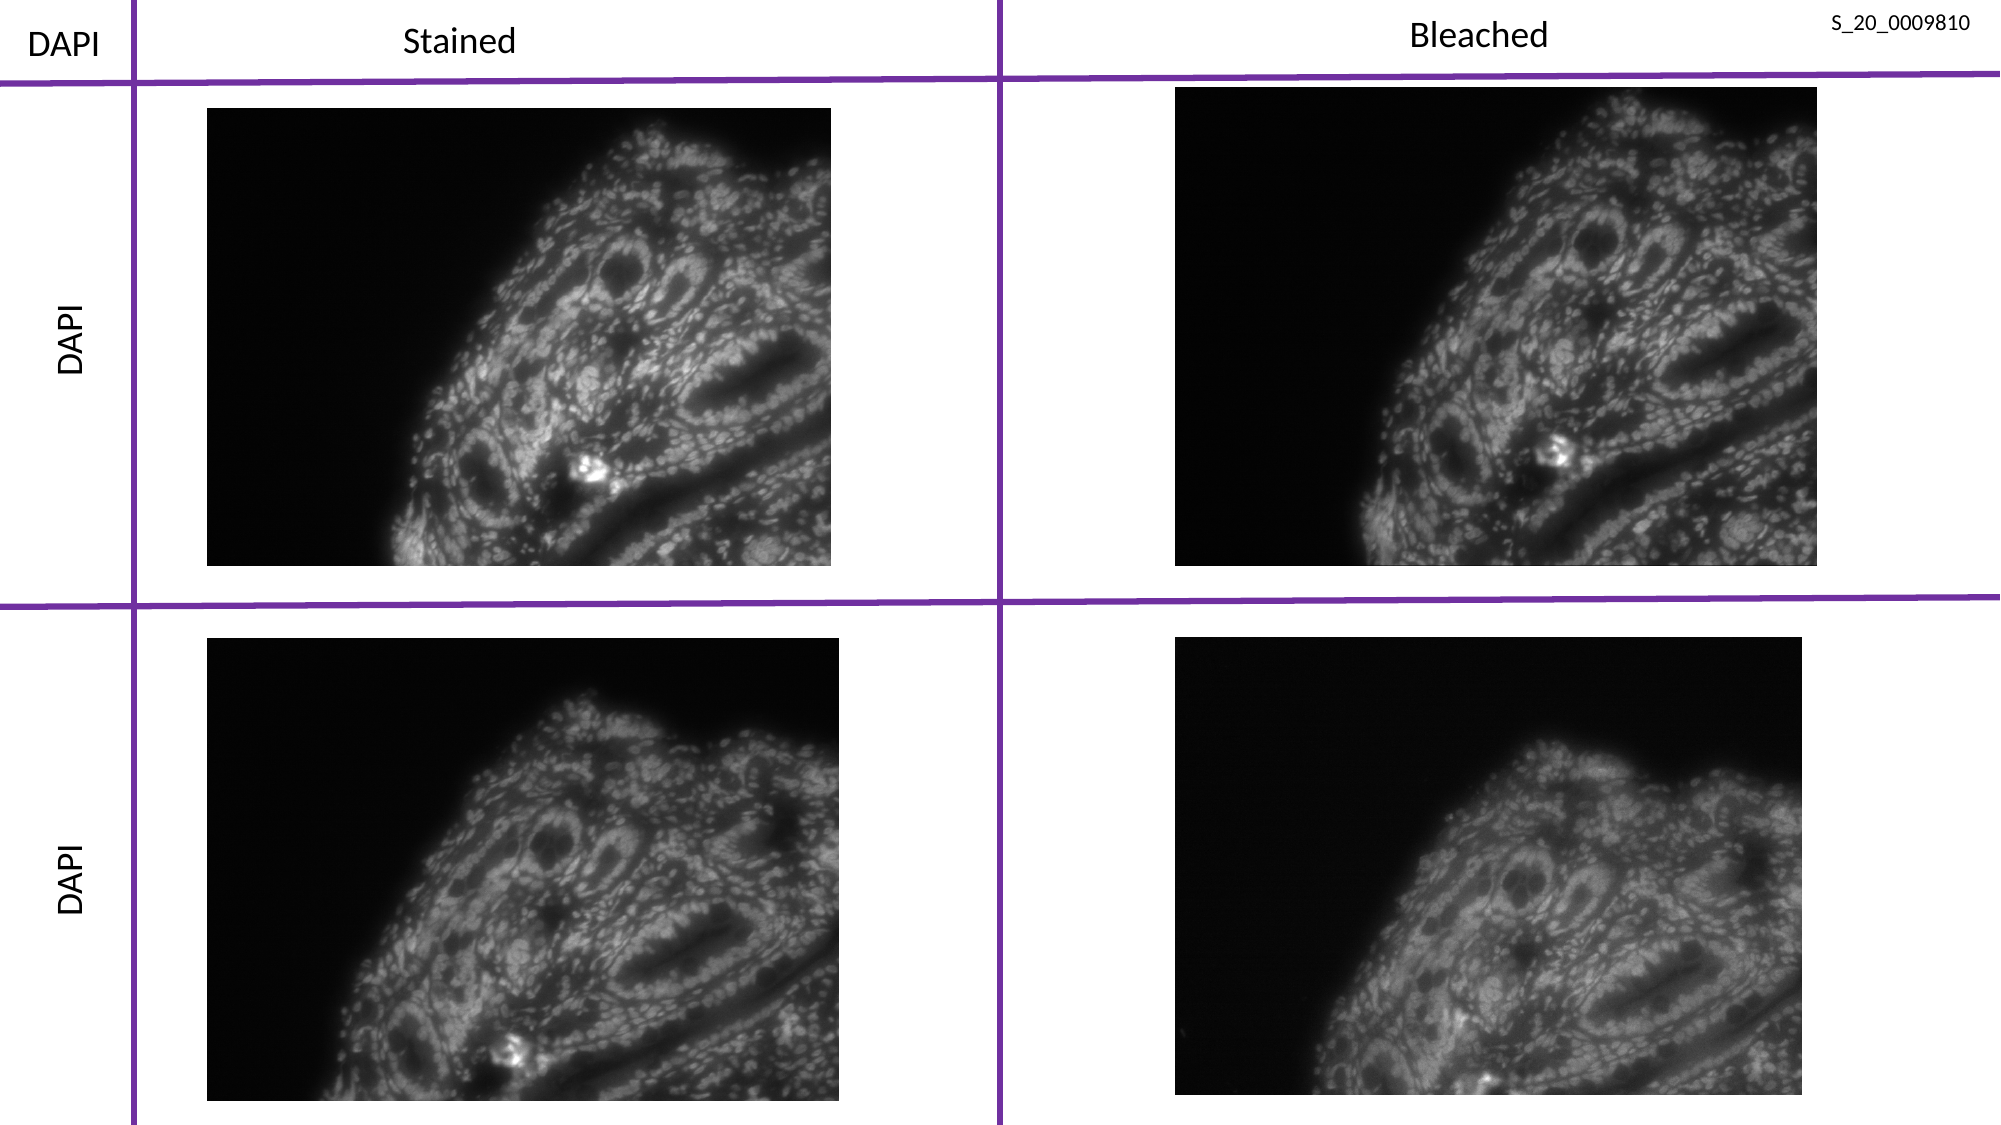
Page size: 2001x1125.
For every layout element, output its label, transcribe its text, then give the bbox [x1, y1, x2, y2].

text_box DAPI [37, 288, 97, 392]
picture [207, 108, 831, 566]
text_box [0, 597, 134, 607]
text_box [1001, 597, 2000, 607]
text_box DAPI [37, 829, 97, 932]
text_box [135, 597, 999, 607]
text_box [0, 73, 2000, 84]
picture [207, 638, 839, 1102]
text_box S_20_0009810 [1816, 0, 1986, 43]
text_box Stained [388, 9, 533, 69]
picture [1175, 87, 1817, 566]
text_box Bleached [1394, 3, 1565, 63]
text_box DAPI [12, 11, 116, 71]
picture [1175, 637, 1802, 1095]
